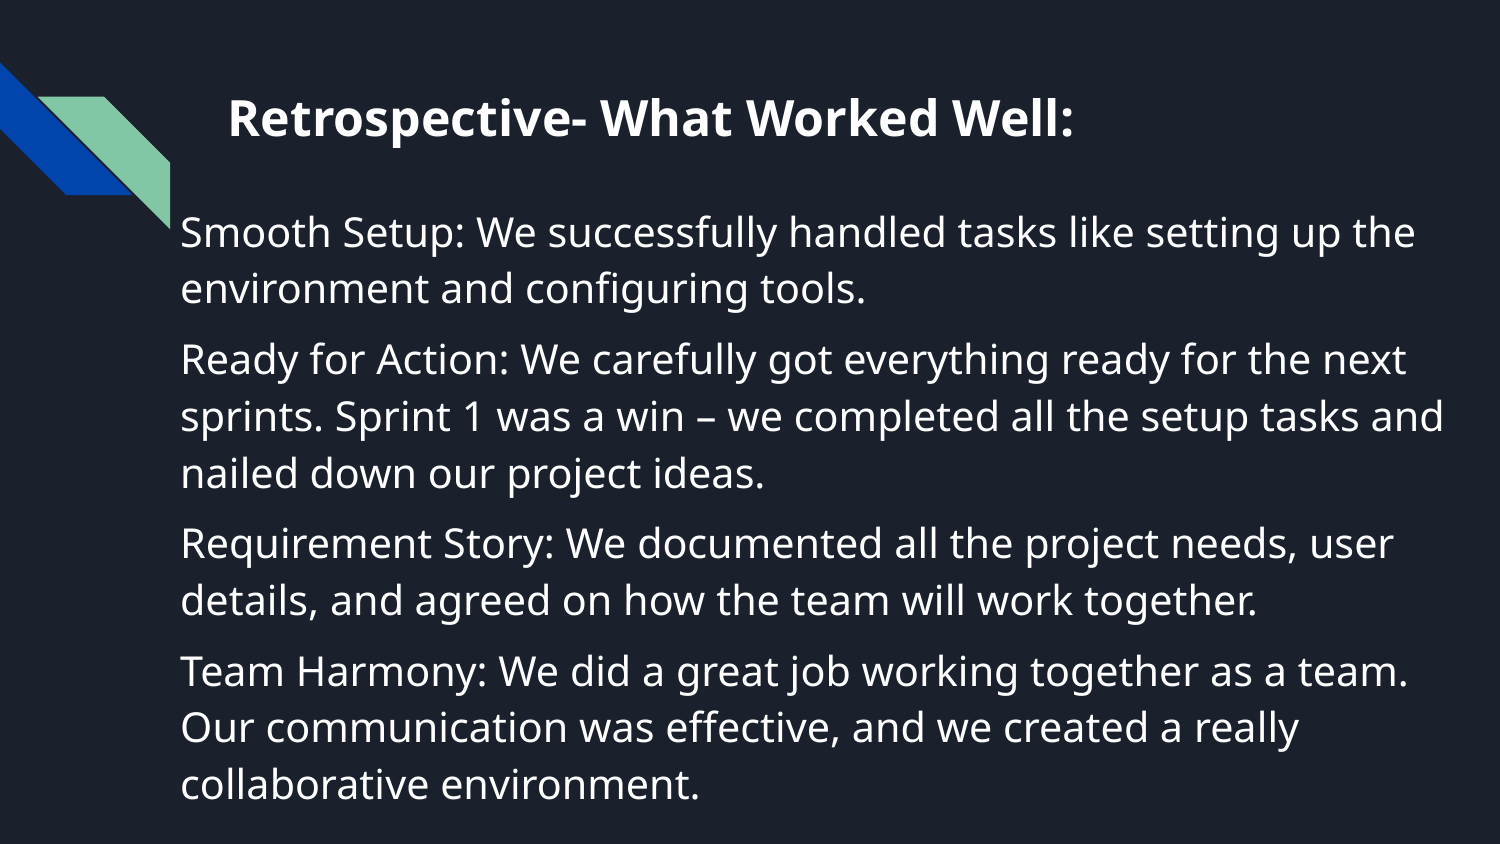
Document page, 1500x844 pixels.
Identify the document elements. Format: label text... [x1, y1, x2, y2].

list Smooth Setup: We successfully handled tasks like setting up the environment and configuring tools. Ready for Action: We carefully got everything ready for the next sprints. Sprint 1 was a win – we completed all the setup tasks and nailed down our project ideas. Requirement Story: We documented all the project needs, user details, and agreed on how the team will work together. Team Harmony: We did a great job working together as a team. Our communication was effective, and we created a really collaborative environment. [165, 183, 1483, 827]
title Retrospective- What Worked Well: [212, 71, 1368, 183]
